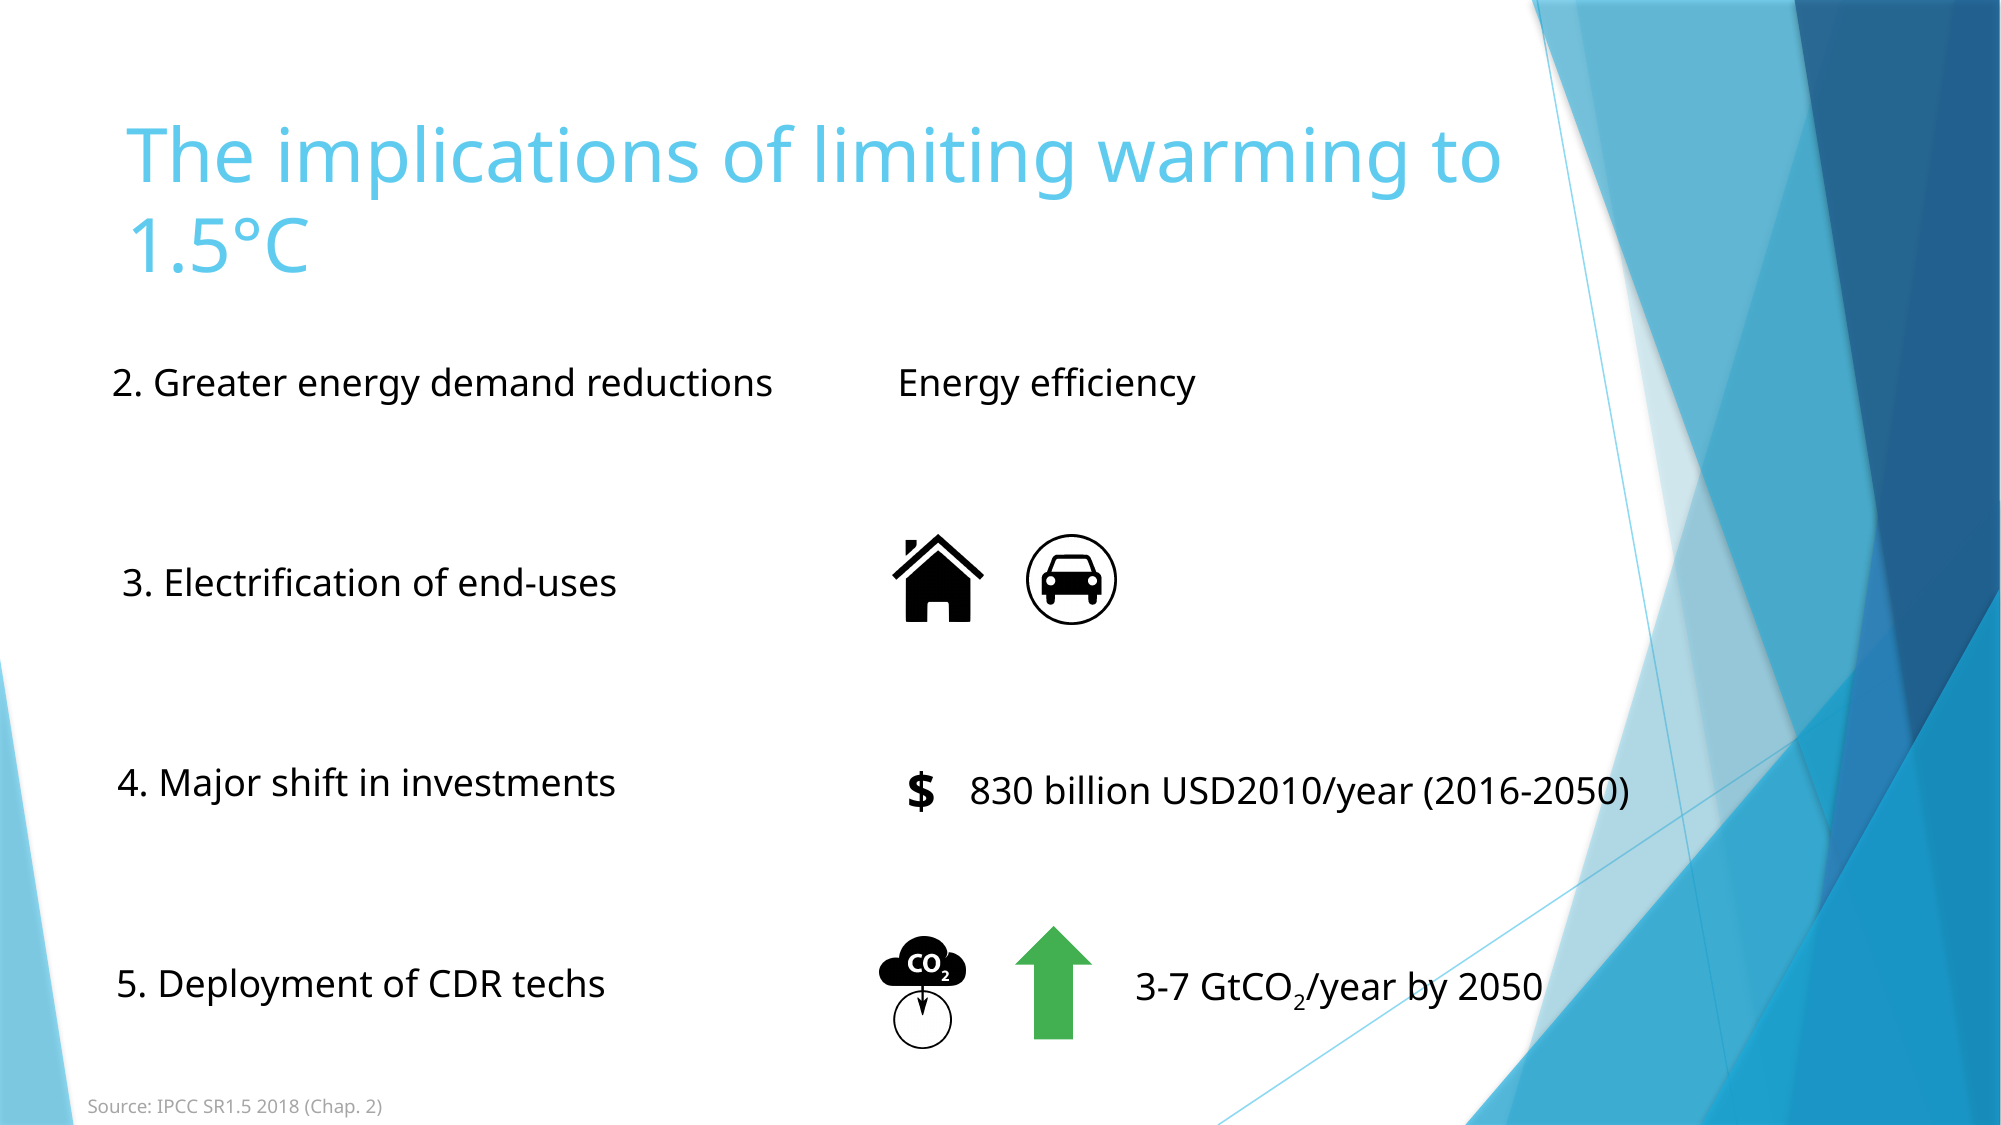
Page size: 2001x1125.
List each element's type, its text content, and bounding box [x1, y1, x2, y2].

text_box 830 billion USD2010/year (2016-2050) [954, 759, 1646, 820]
picture [1026, 534, 1117, 626]
text_box Energy efficiency [882, 351, 1211, 412]
text_box 3. Electrification of end-uses [107, 551, 633, 612]
text_box 4. Major shift in investments [102, 752, 632, 812]
text_box Source: IPCC SR1.5 2018 (Chap. 2) [72, 1087, 588, 1125]
picture [891, 534, 985, 623]
text_box 2. Greater energy demand reductions [97, 351, 789, 412]
text_box $ [893, 752, 952, 828]
text_box [1013, 924, 1094, 1041]
text_box 5. Deployment of CDR techs [101, 952, 622, 1013]
picture [879, 936, 967, 1049]
text_box 3-7 GtCO2/year by 2050 [1120, 955, 1559, 1022]
title The implications of limiting warming to 1.5°C [111, 99, 1522, 317]
